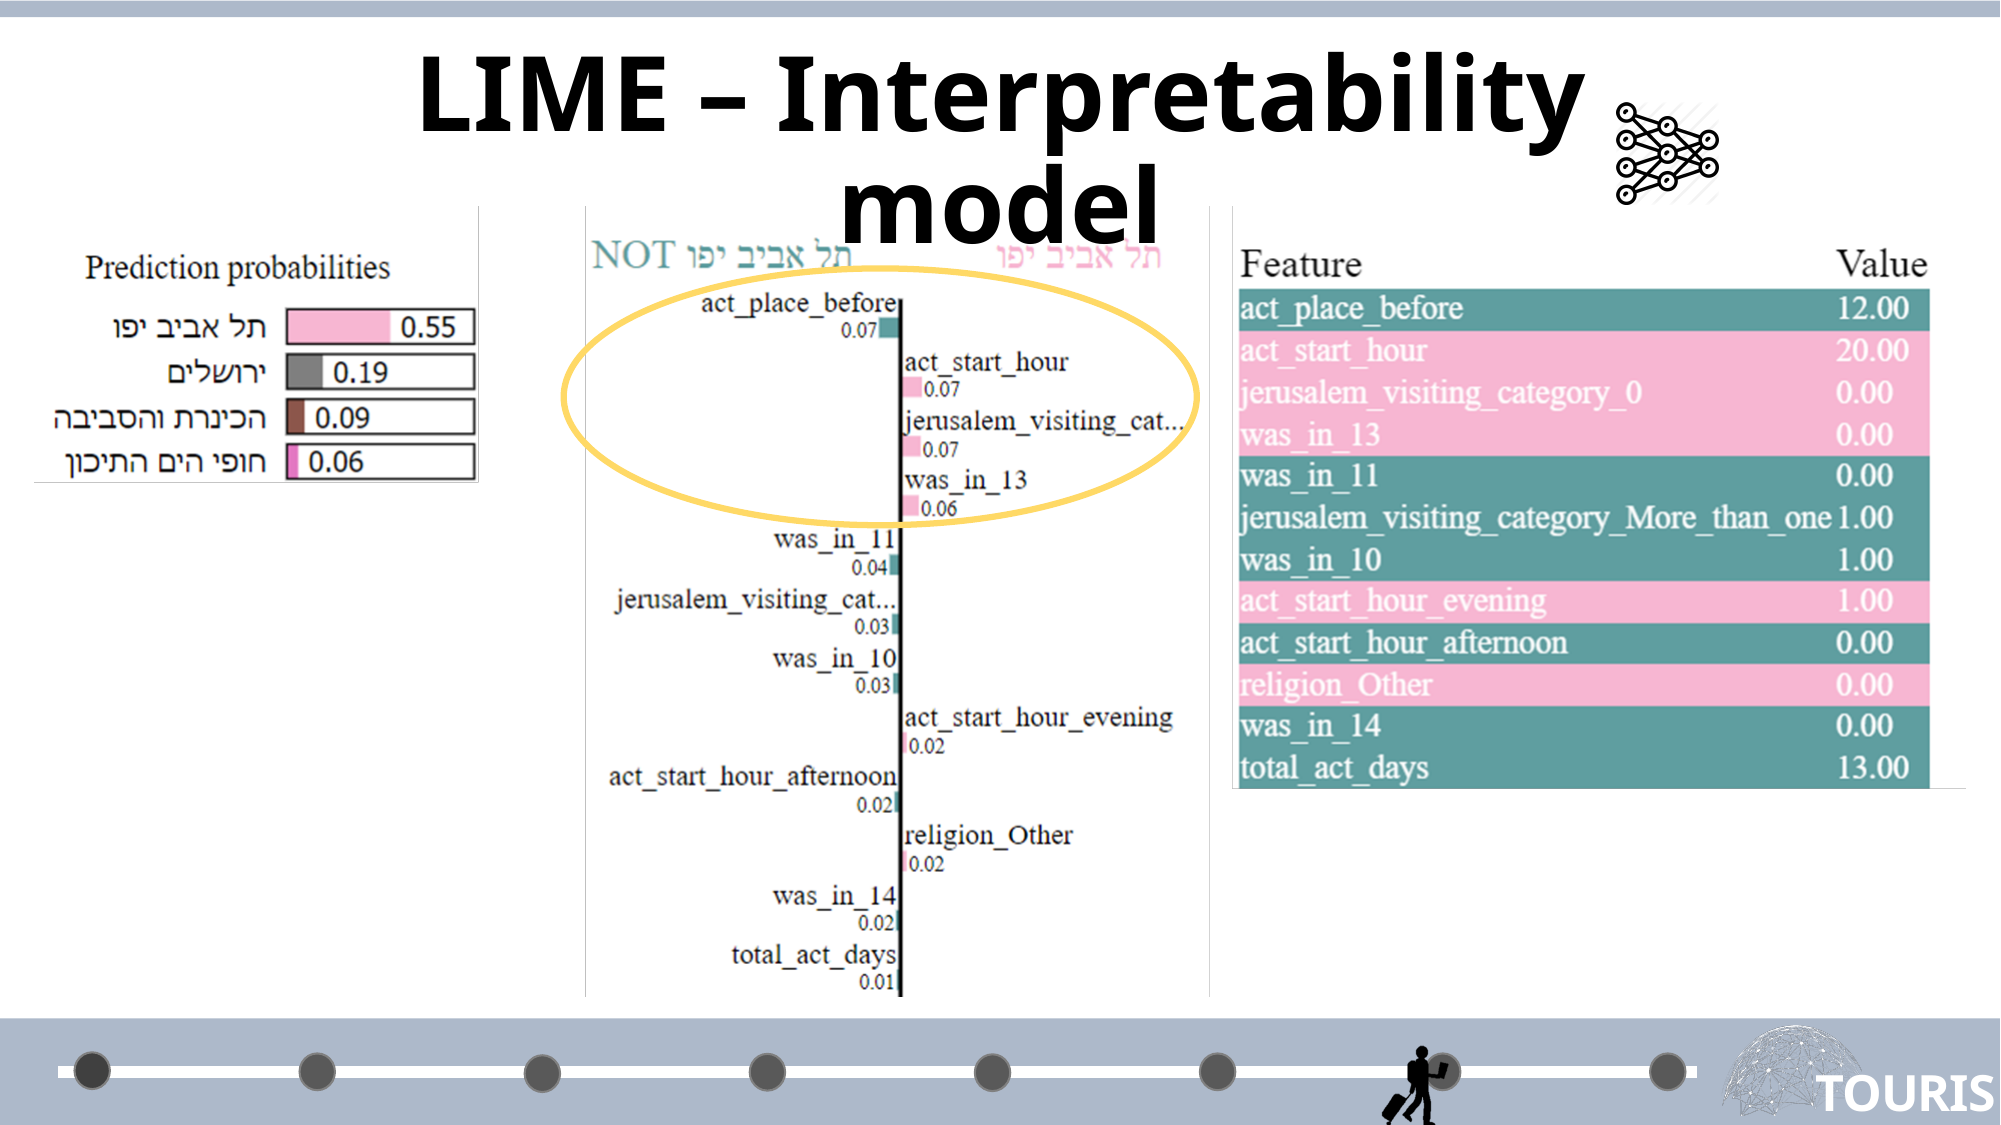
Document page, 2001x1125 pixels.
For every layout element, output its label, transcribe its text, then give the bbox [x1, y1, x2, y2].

picture [1616, 102, 1719, 205]
picture [1853, 1081, 1863, 1105]
picture [1345, 1038, 1485, 1125]
text_box LIME – Interpretability model [348, 81, 1653, 206]
picture [1722, 1026, 1863, 1116]
picture [34, 206, 1966, 997]
